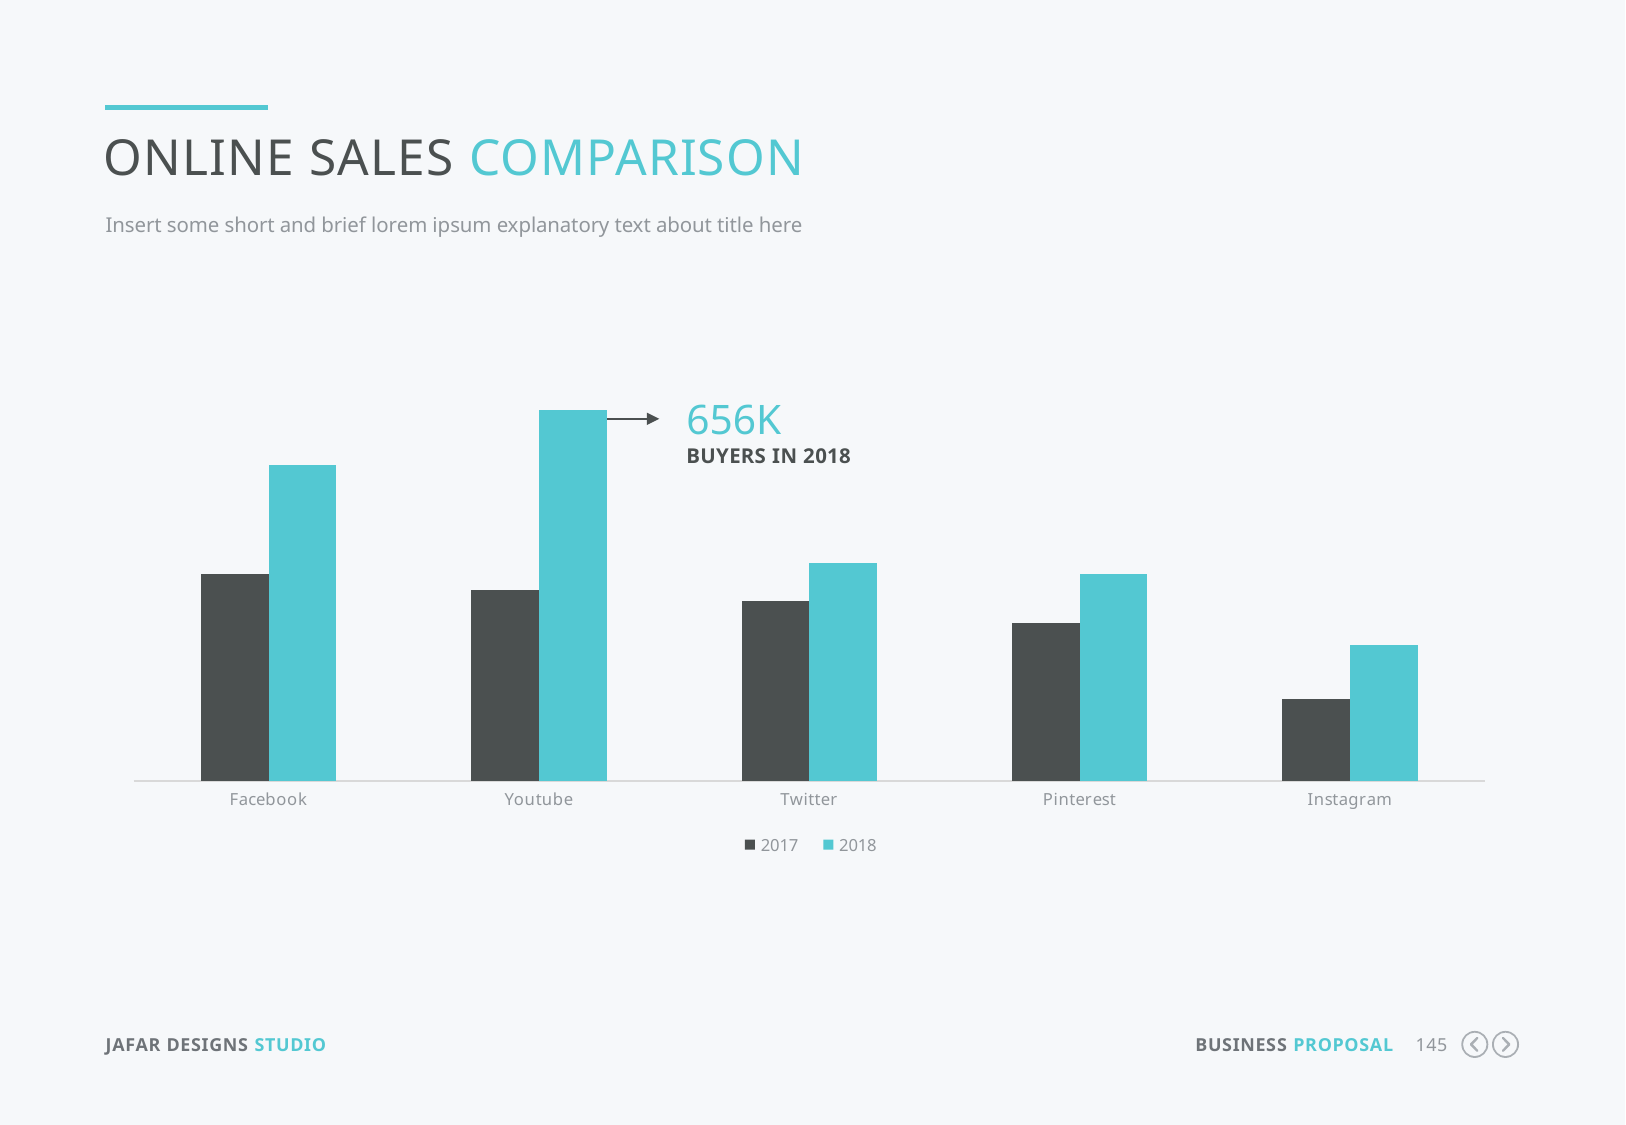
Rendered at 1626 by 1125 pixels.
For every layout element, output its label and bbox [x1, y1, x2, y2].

list [105, 209, 1519, 241]
chart [105, 334, 1514, 868]
list [103, 125, 1518, 188]
